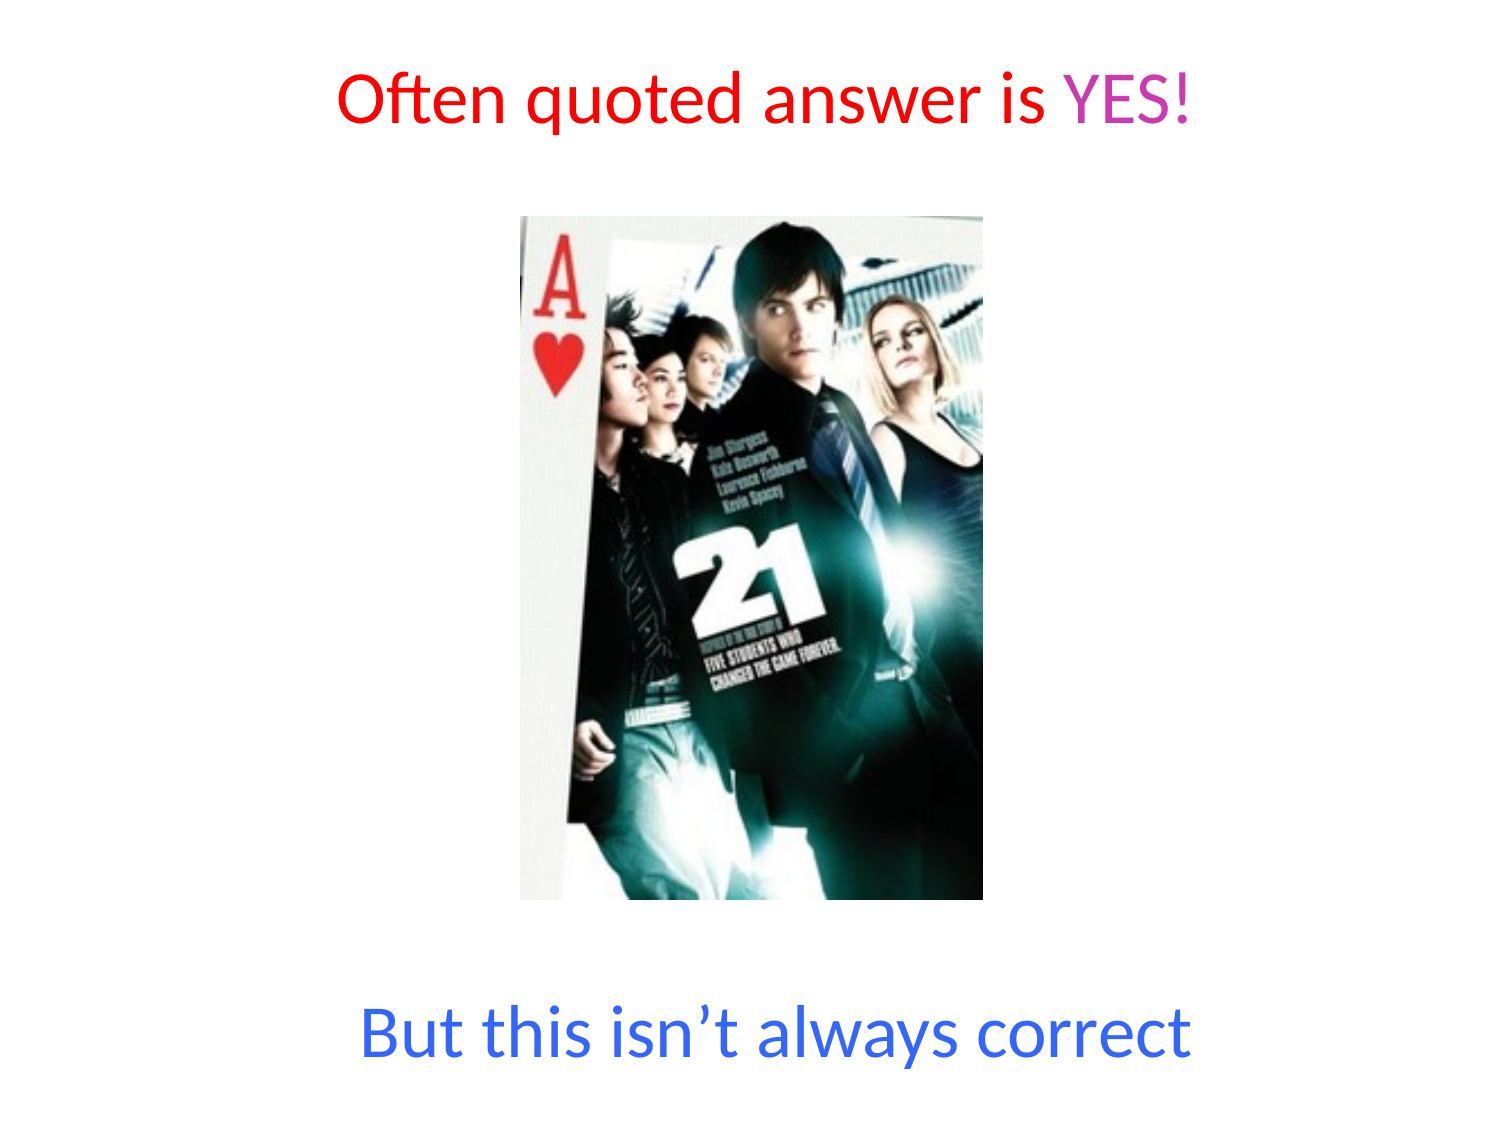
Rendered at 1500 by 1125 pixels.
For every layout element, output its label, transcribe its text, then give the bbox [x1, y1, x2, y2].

text_box But this isn’t always correct [164, 974, 1410, 1080]
text_box Often quoted answer is YES! [187, 41, 1351, 146]
picture [520, 215, 983, 901]
